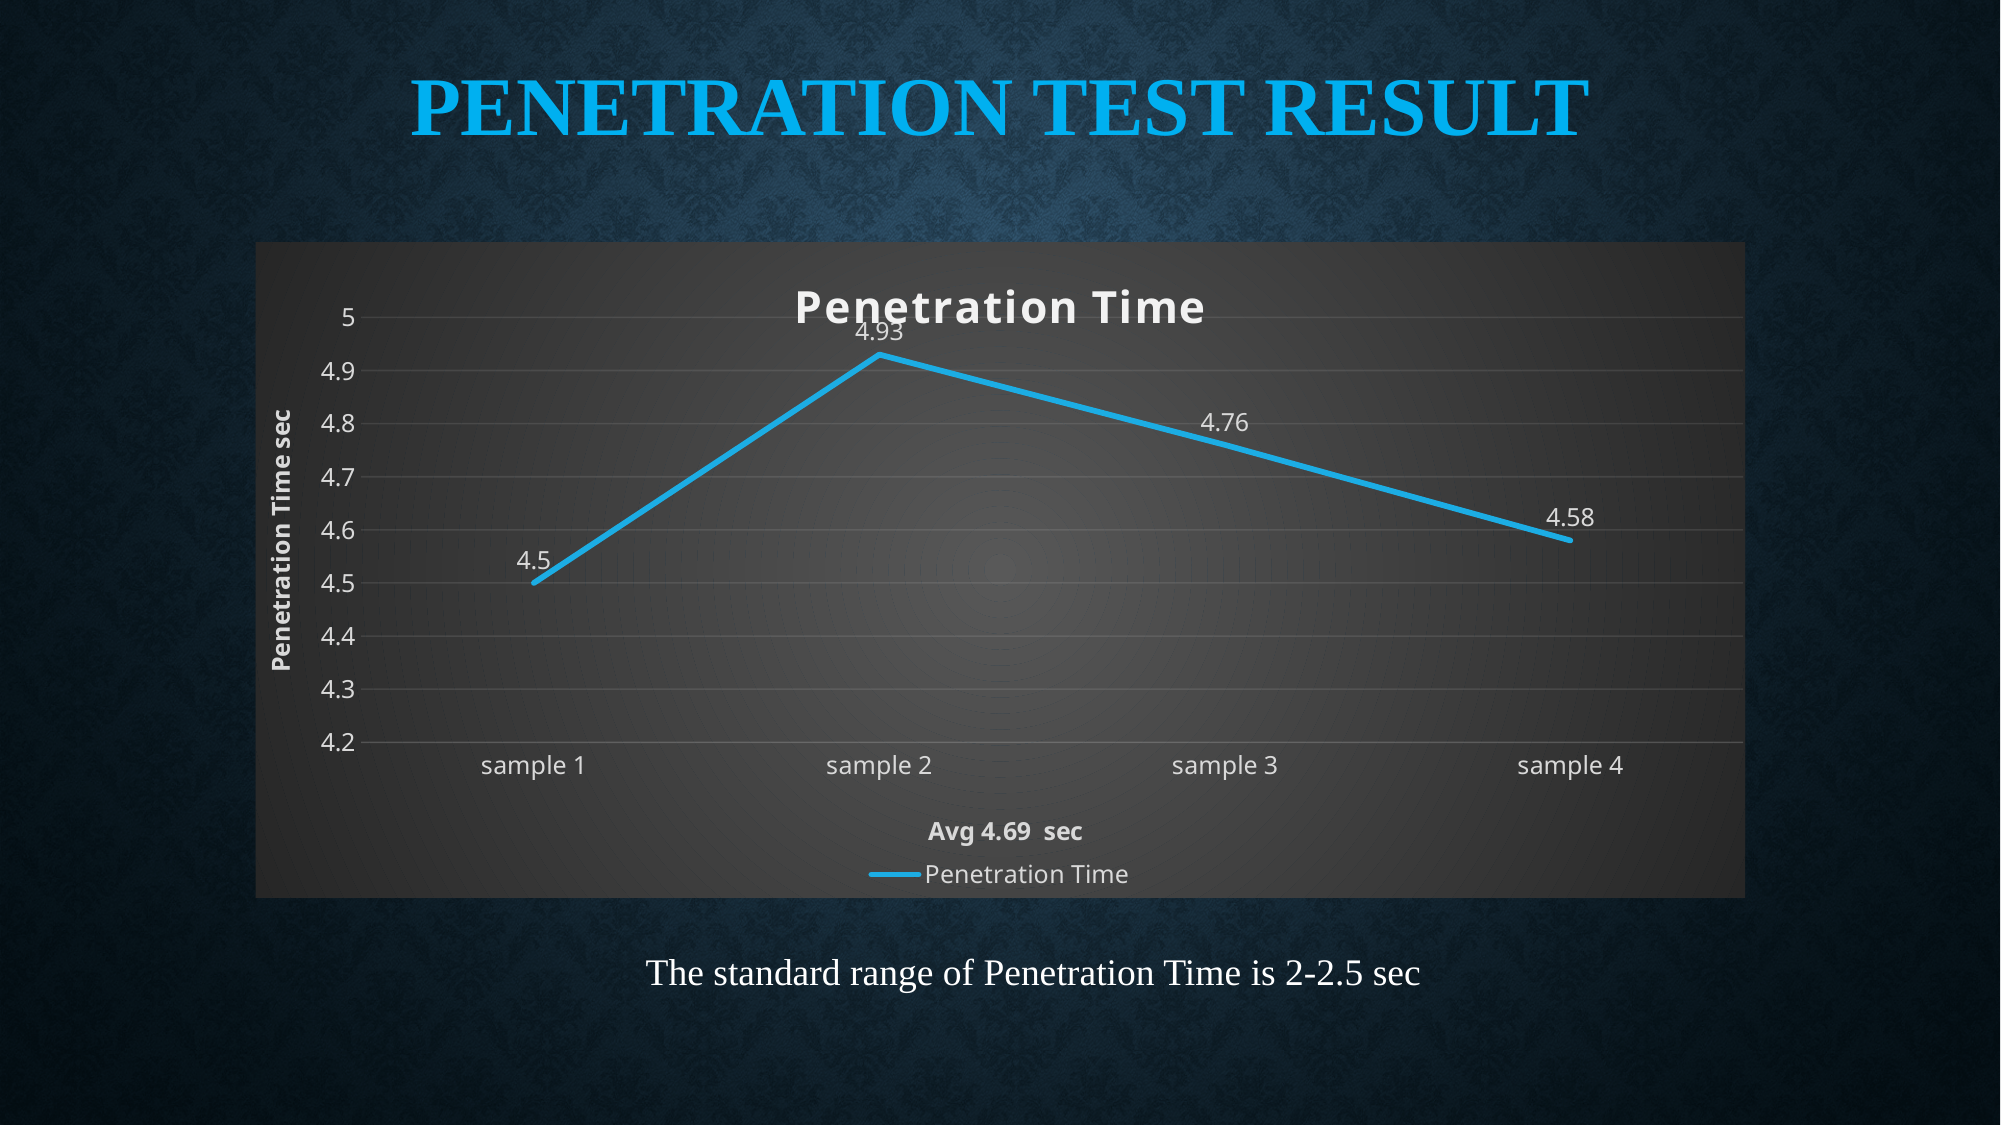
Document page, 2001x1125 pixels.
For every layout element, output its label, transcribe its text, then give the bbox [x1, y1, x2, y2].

title Penetration Test result [151, 0, 1850, 218]
text_box The standard range of Penetration Time is 2-2.5 sec [630, 940, 1437, 1046]
chart [255, 241, 1746, 899]
